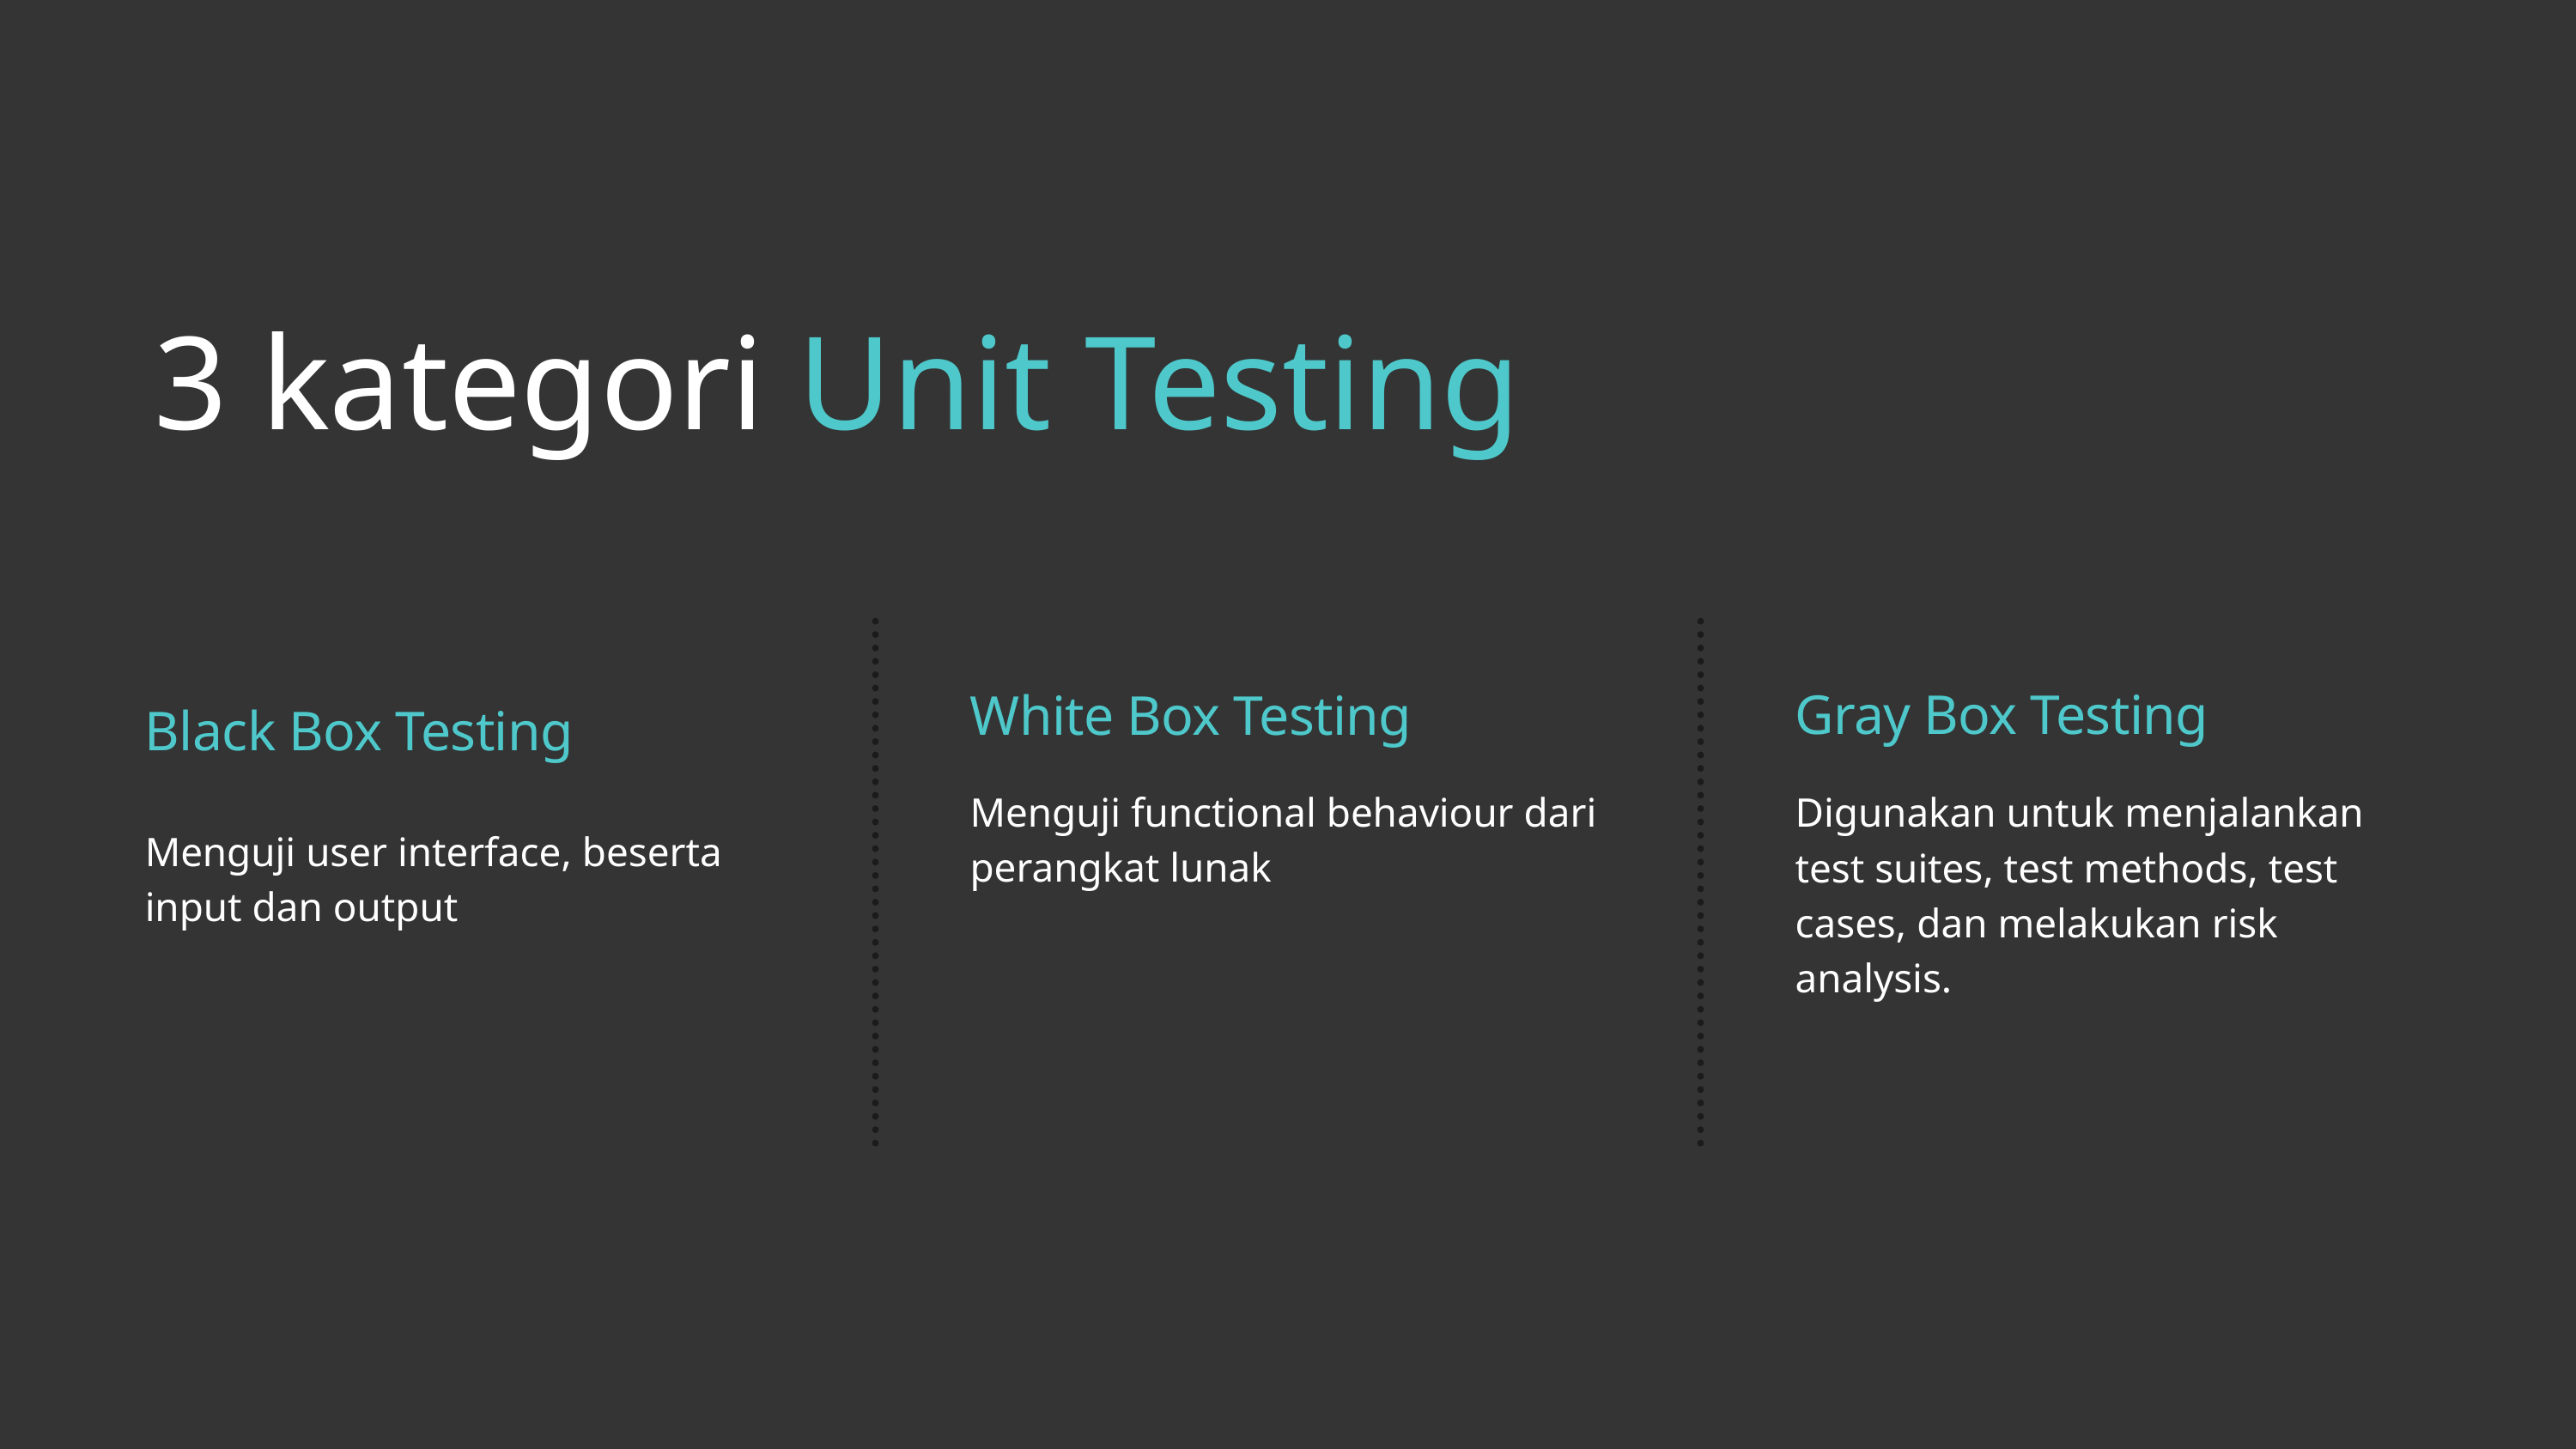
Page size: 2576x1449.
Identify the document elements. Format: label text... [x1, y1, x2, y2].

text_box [144, 697, 781, 926]
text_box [1795, 681, 2432, 943]
text_box 3 kategori Unit Testing [154, 300, 1704, 456]
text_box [969, 682, 1607, 888]
